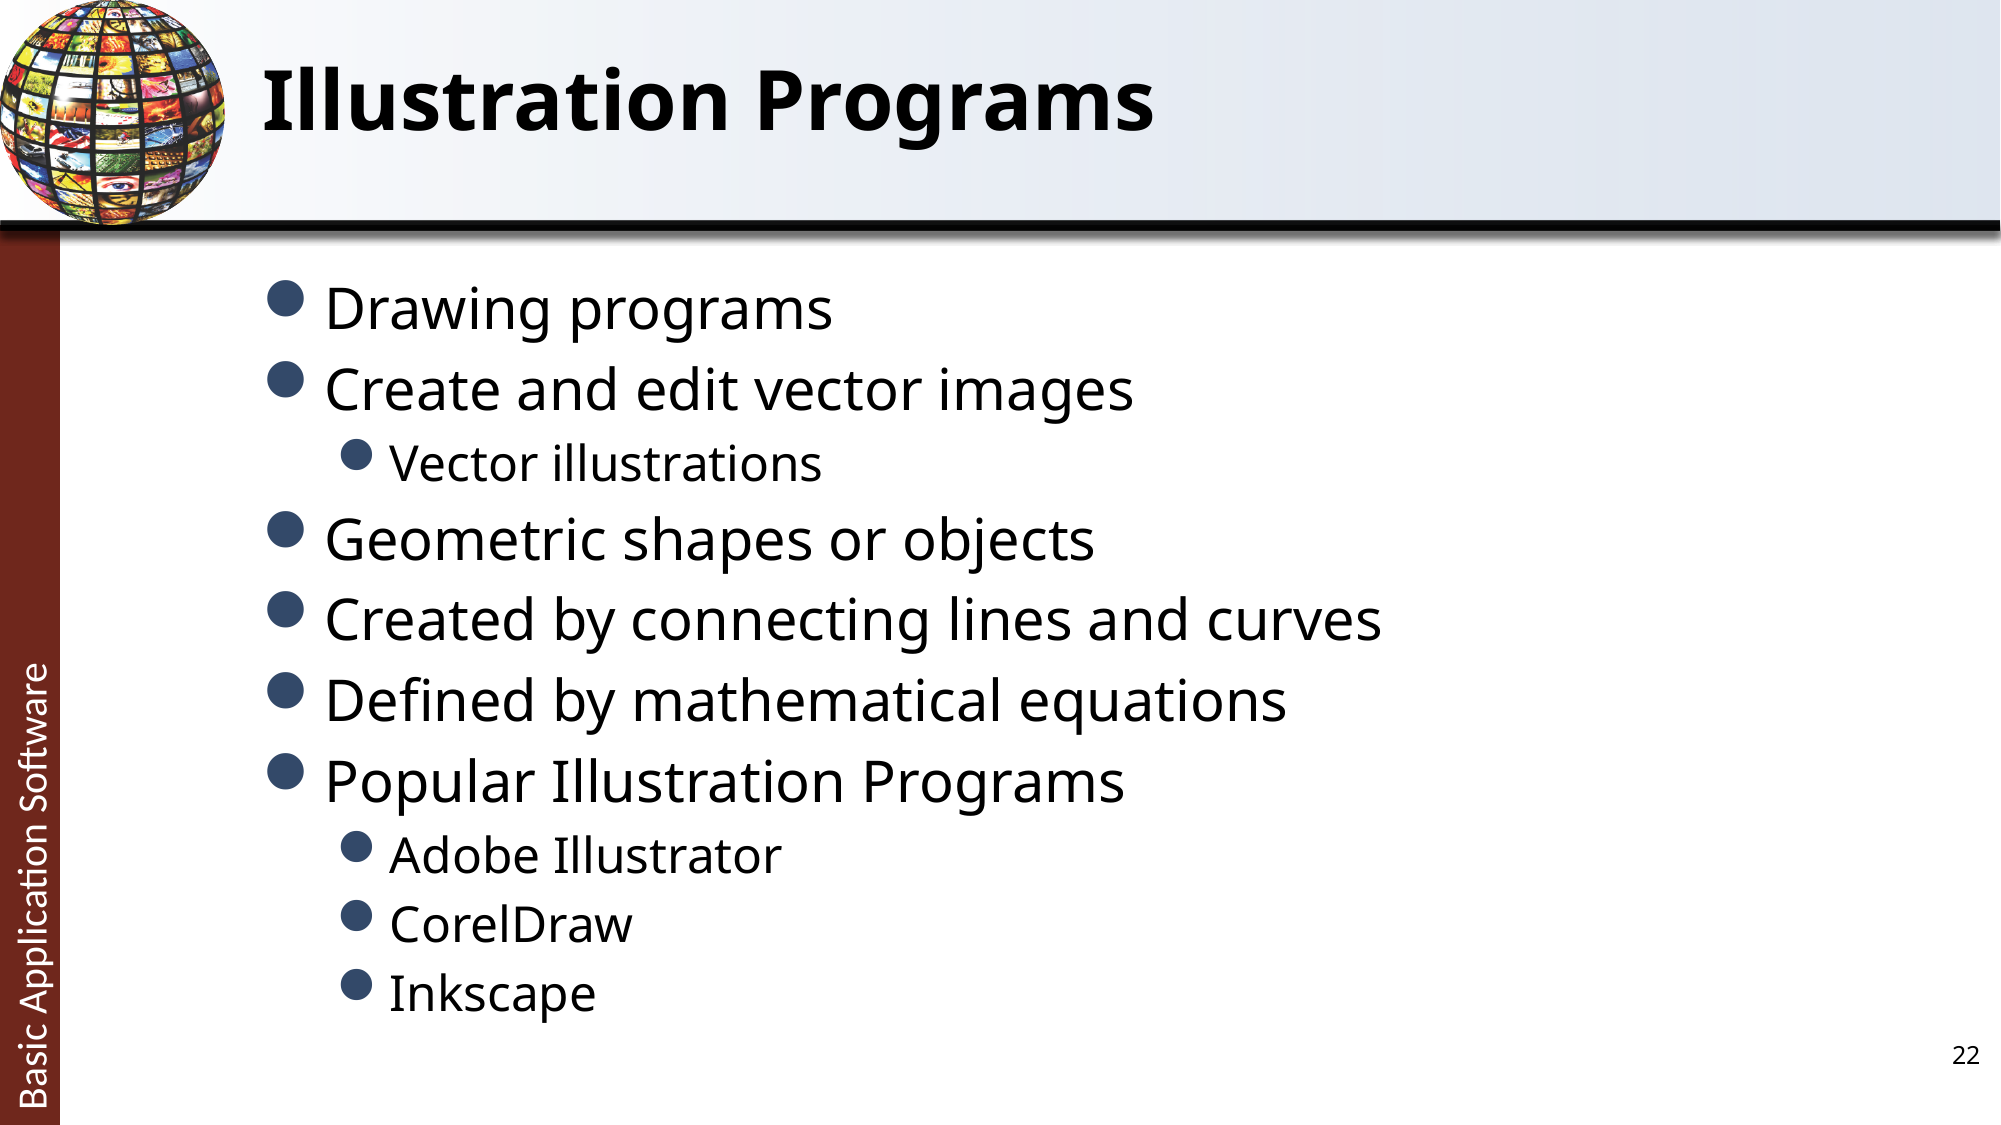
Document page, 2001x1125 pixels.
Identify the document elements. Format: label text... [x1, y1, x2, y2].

slide_number 22 [1795, 1033, 1996, 1079]
picture [0, 0, 225, 225]
list Drawing programs Create and edit vector images Vector illustrations Geometric shapes or objects Created by connecting lines and curves Defined by mathematical equations Popular Illustration Programs Adobe Illustrator CorelDraw Inkscape [247, 264, 1558, 1034]
title Illustration Programs [247, 0, 1985, 195]
